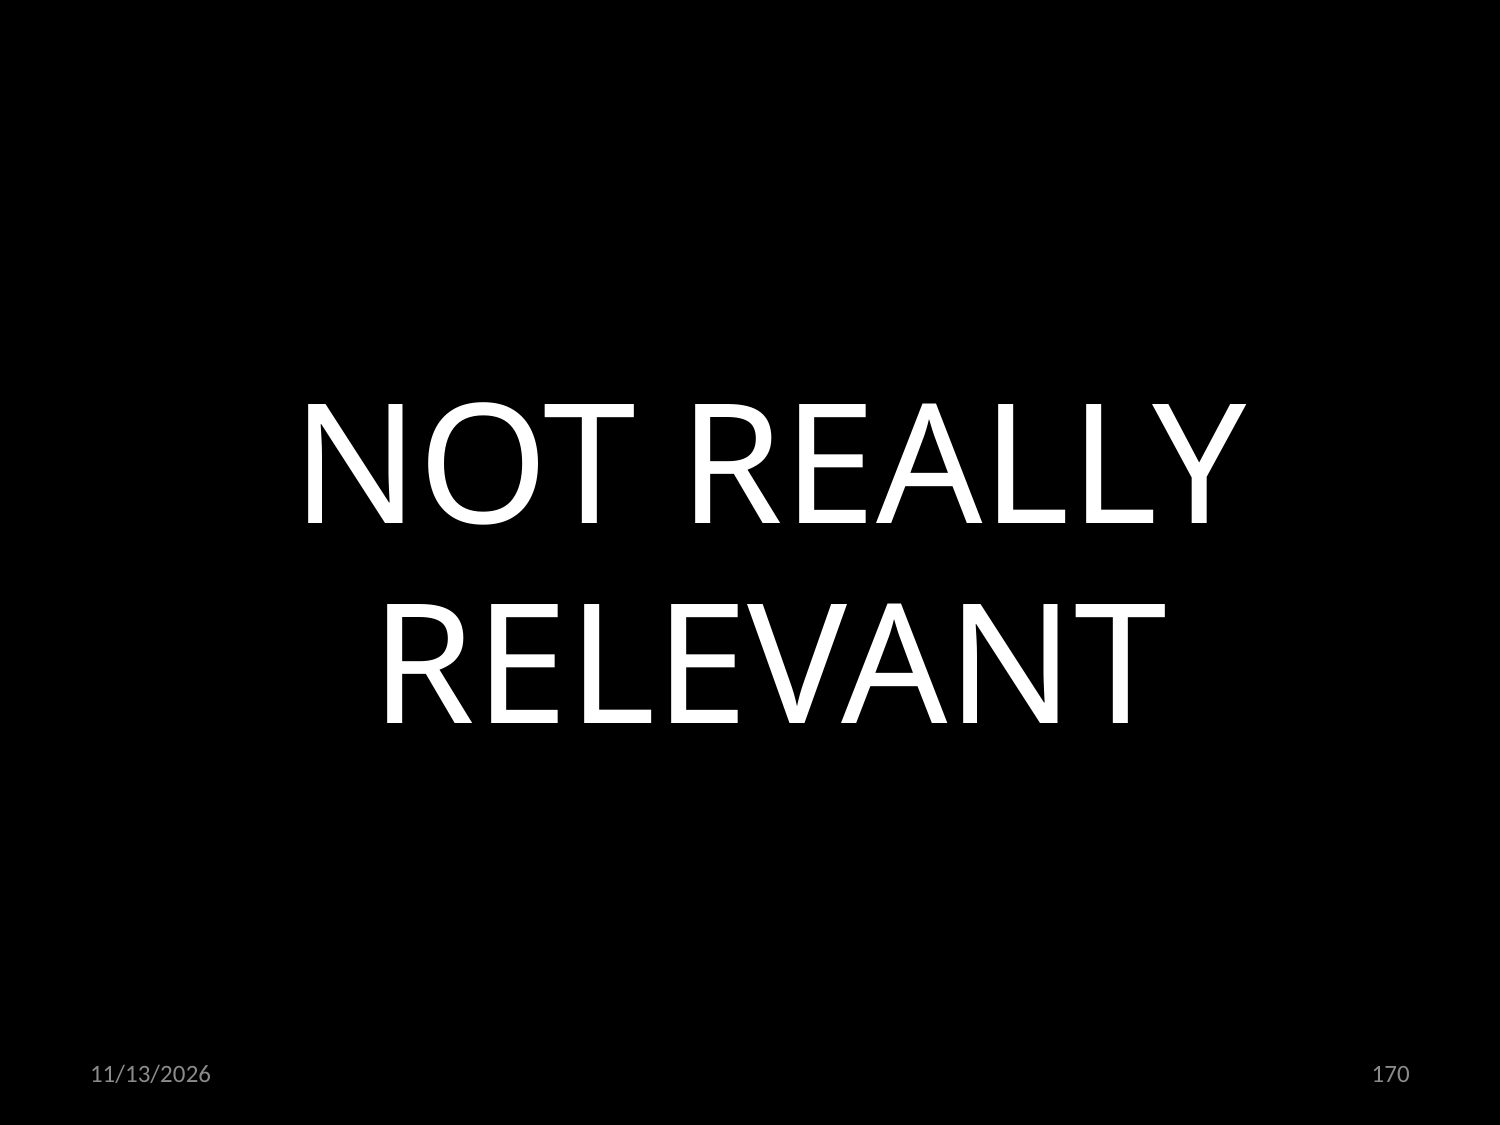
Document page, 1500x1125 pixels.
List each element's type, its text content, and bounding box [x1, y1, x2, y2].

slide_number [75, 1042, 425, 1103]
text_box NOT REALLY RELEVANT [19, 348, 1500, 451]
slide_number 170 [1074, 1042, 1425, 1103]
